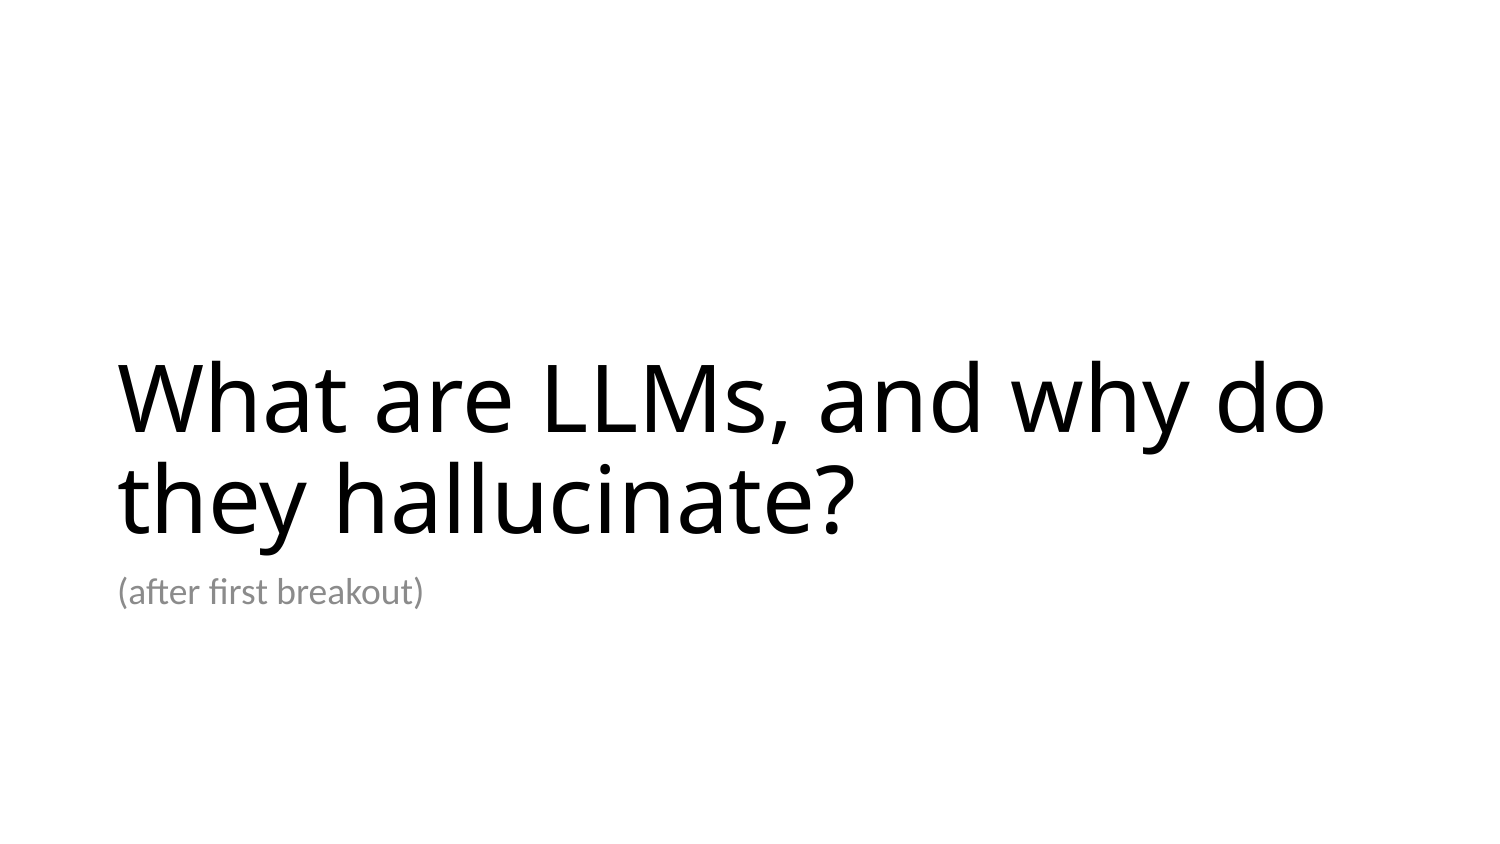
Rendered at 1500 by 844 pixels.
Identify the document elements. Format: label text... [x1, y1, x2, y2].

list (after first breakout) [102, 564, 1397, 750]
title What are LLMs, and why do they hallucinate? [102, 210, 1397, 562]
